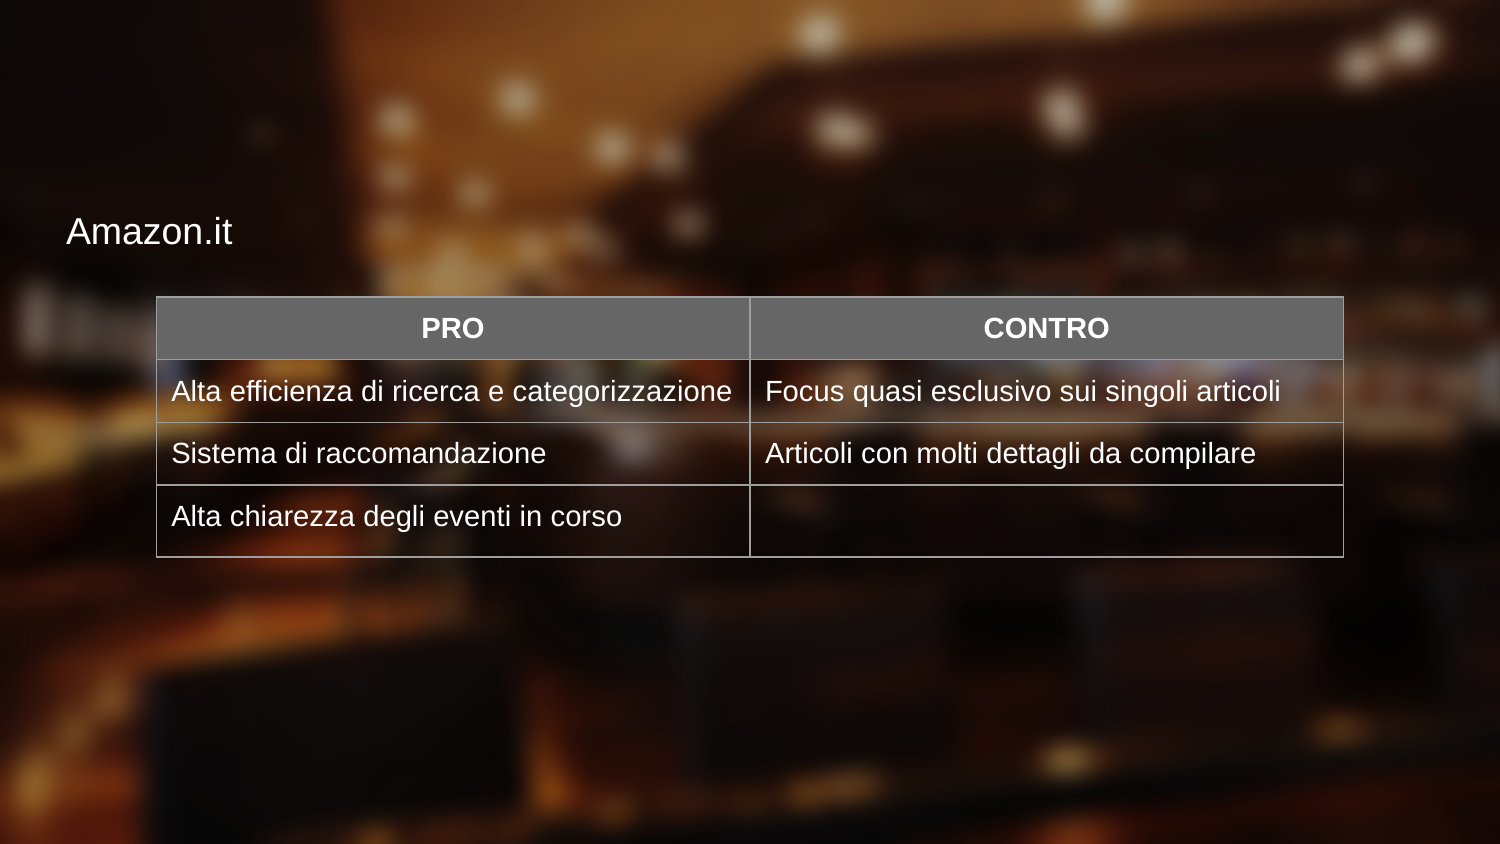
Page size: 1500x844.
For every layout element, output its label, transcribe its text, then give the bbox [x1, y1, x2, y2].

table_cell Focus quasi esclusivo sui singoli articoli [751, 360, 1343, 422]
list Amazon.it [51, 189, 1449, 750]
table_cell Alta efficienza di ricerca e categorizzazione [157, 360, 749, 422]
table_cell [751, 486, 1343, 556]
table_cell Alta chiarezza degli eventi in corso [157, 486, 749, 556]
table_header CONTRO [751, 298, 1343, 359]
table_header PRO [157, 298, 749, 359]
picture [0, 0, 1500, 844]
table_cell Sistema di raccomandazione [157, 423, 749, 484]
table_cell Articoli con molti dettagli da compilare [751, 423, 1343, 484]
